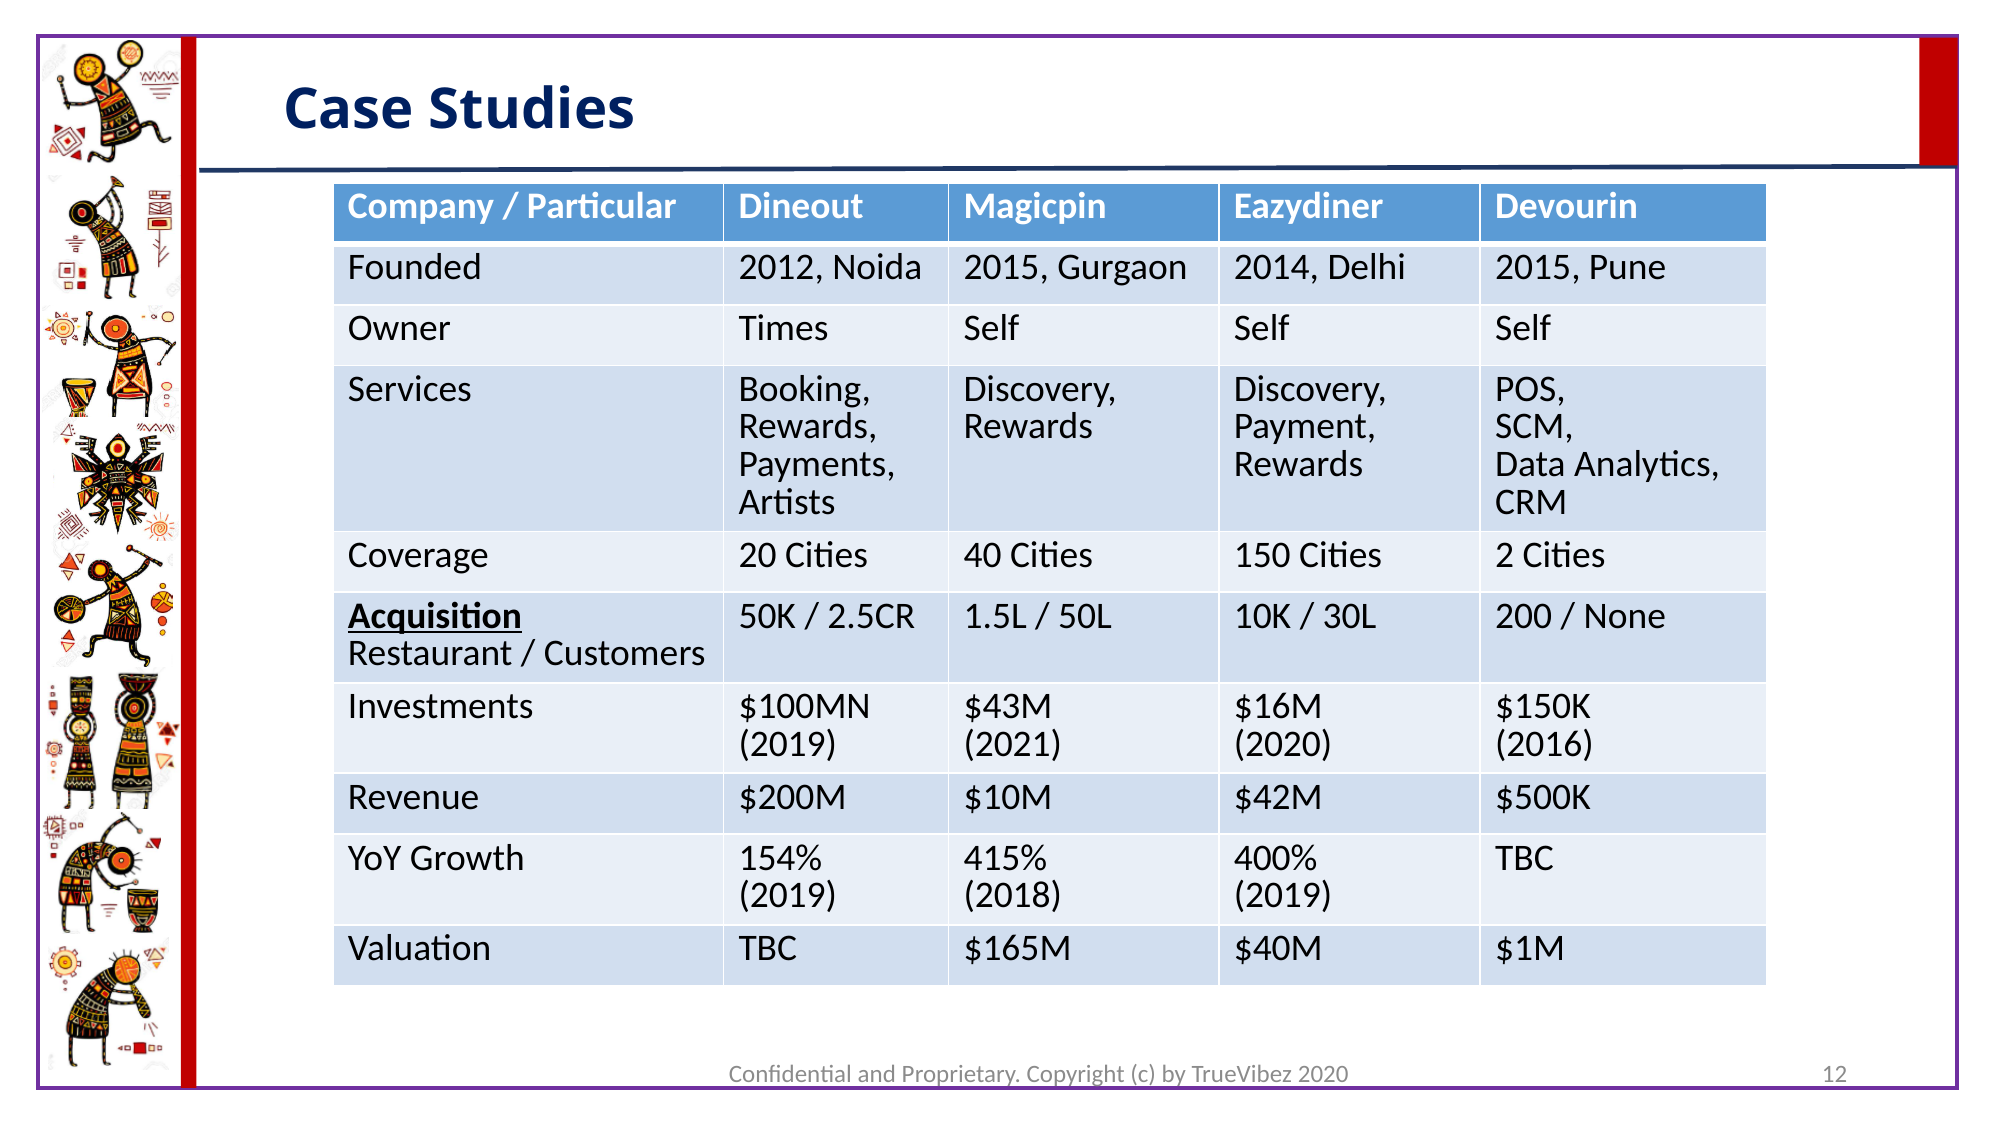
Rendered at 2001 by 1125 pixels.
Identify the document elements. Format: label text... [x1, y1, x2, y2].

table_header Devourin [1481, 184, 1766, 241]
table_cell Revenue [334, 774, 723, 833]
table_cell 20 Cities [724, 532, 948, 591]
table_cell 154% (2019) [724, 835, 948, 924]
text_box [37, 35, 1958, 1089]
table_cell Discovery, Payment, Rewards [1220, 366, 1479, 531]
table_cell $500K [1481, 774, 1766, 833]
table_cell 400% (2019) [1220, 835, 1479, 924]
table_cell Booking, Rewards, Payments, Artists [724, 366, 948, 531]
table_cell 415% (2018) [949, 835, 1218, 924]
table_cell 2012, Noida [724, 247, 948, 304]
picture [42, 40, 184, 171]
table_cell TBC [1481, 835, 1766, 924]
table_cell $200M [724, 774, 948, 833]
table_cell Coverage [334, 532, 723, 591]
table_cell Self [949, 306, 1218, 365]
table_header Company / Particular [334, 184, 723, 241]
footer Confidential and Proprietary. Copyright (c) by TrueVibez 2020 [701, 1042, 1377, 1103]
table_cell $40M [1220, 926, 1479, 985]
table_cell $10M [949, 774, 1218, 833]
picture [47, 937, 169, 1070]
table_cell 1.5L / 50L [949, 593, 1218, 682]
text_box [1918, 37, 1959, 167]
text_box [180, 36, 197, 1089]
table_cell Discovery, Rewards [949, 366, 1218, 531]
table_cell Services [334, 366, 723, 531]
table_cell 150 Cities [1220, 532, 1479, 591]
table_cell 40 Cities [949, 532, 1218, 591]
picture [42, 175, 181, 301]
table_cell $1M [1481, 926, 1766, 985]
table_cell $16M (2020) [1220, 684, 1479, 772]
table_cell $165M [949, 926, 1218, 985]
table_cell Self [1481, 306, 1766, 365]
table_cell 2015, Gurgaon [949, 247, 1218, 304]
table_cell Investments [334, 684, 723, 772]
table_header Eazydiner [1220, 184, 1479, 241]
text_box Case Studies [268, 64, 1379, 147]
table_cell Founded [334, 247, 723, 304]
table_cell 200 / None [1481, 593, 1766, 682]
table_header Magicpin [949, 184, 1218, 241]
table_header Dineout [724, 184, 948, 241]
table_cell Times [724, 306, 948, 365]
table_cell Owner [334, 306, 723, 365]
table_cell $150K (2016) [1481, 684, 1766, 772]
table_cell YoY Growth [334, 835, 723, 924]
table_cell 10K / 30L [1220, 593, 1479, 682]
table_cell 50K / 2.5CR [724, 593, 948, 682]
table_cell $42M [1220, 774, 1479, 833]
table_cell 2 Cities [1481, 532, 1766, 591]
table_cell 2014, Delhi [1220, 247, 1479, 304]
slide_number 12 [1412, 1042, 1863, 1103]
table_cell POS, SCM, Data Analytics, CRM [1481, 366, 1766, 531]
table_cell Self [1220, 306, 1479, 365]
table_cell Valuation [334, 926, 723, 985]
table_cell 2015, Pune [1481, 247, 1766, 304]
table_cell TBC [724, 926, 948, 985]
table_cell Acquisition Restaurant / Customers [334, 593, 723, 682]
picture [42, 305, 182, 934]
table_cell $43M (2021) [949, 684, 1218, 772]
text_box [199, 166, 1958, 171]
table_cell $100MN (2019) [724, 684, 948, 772]
